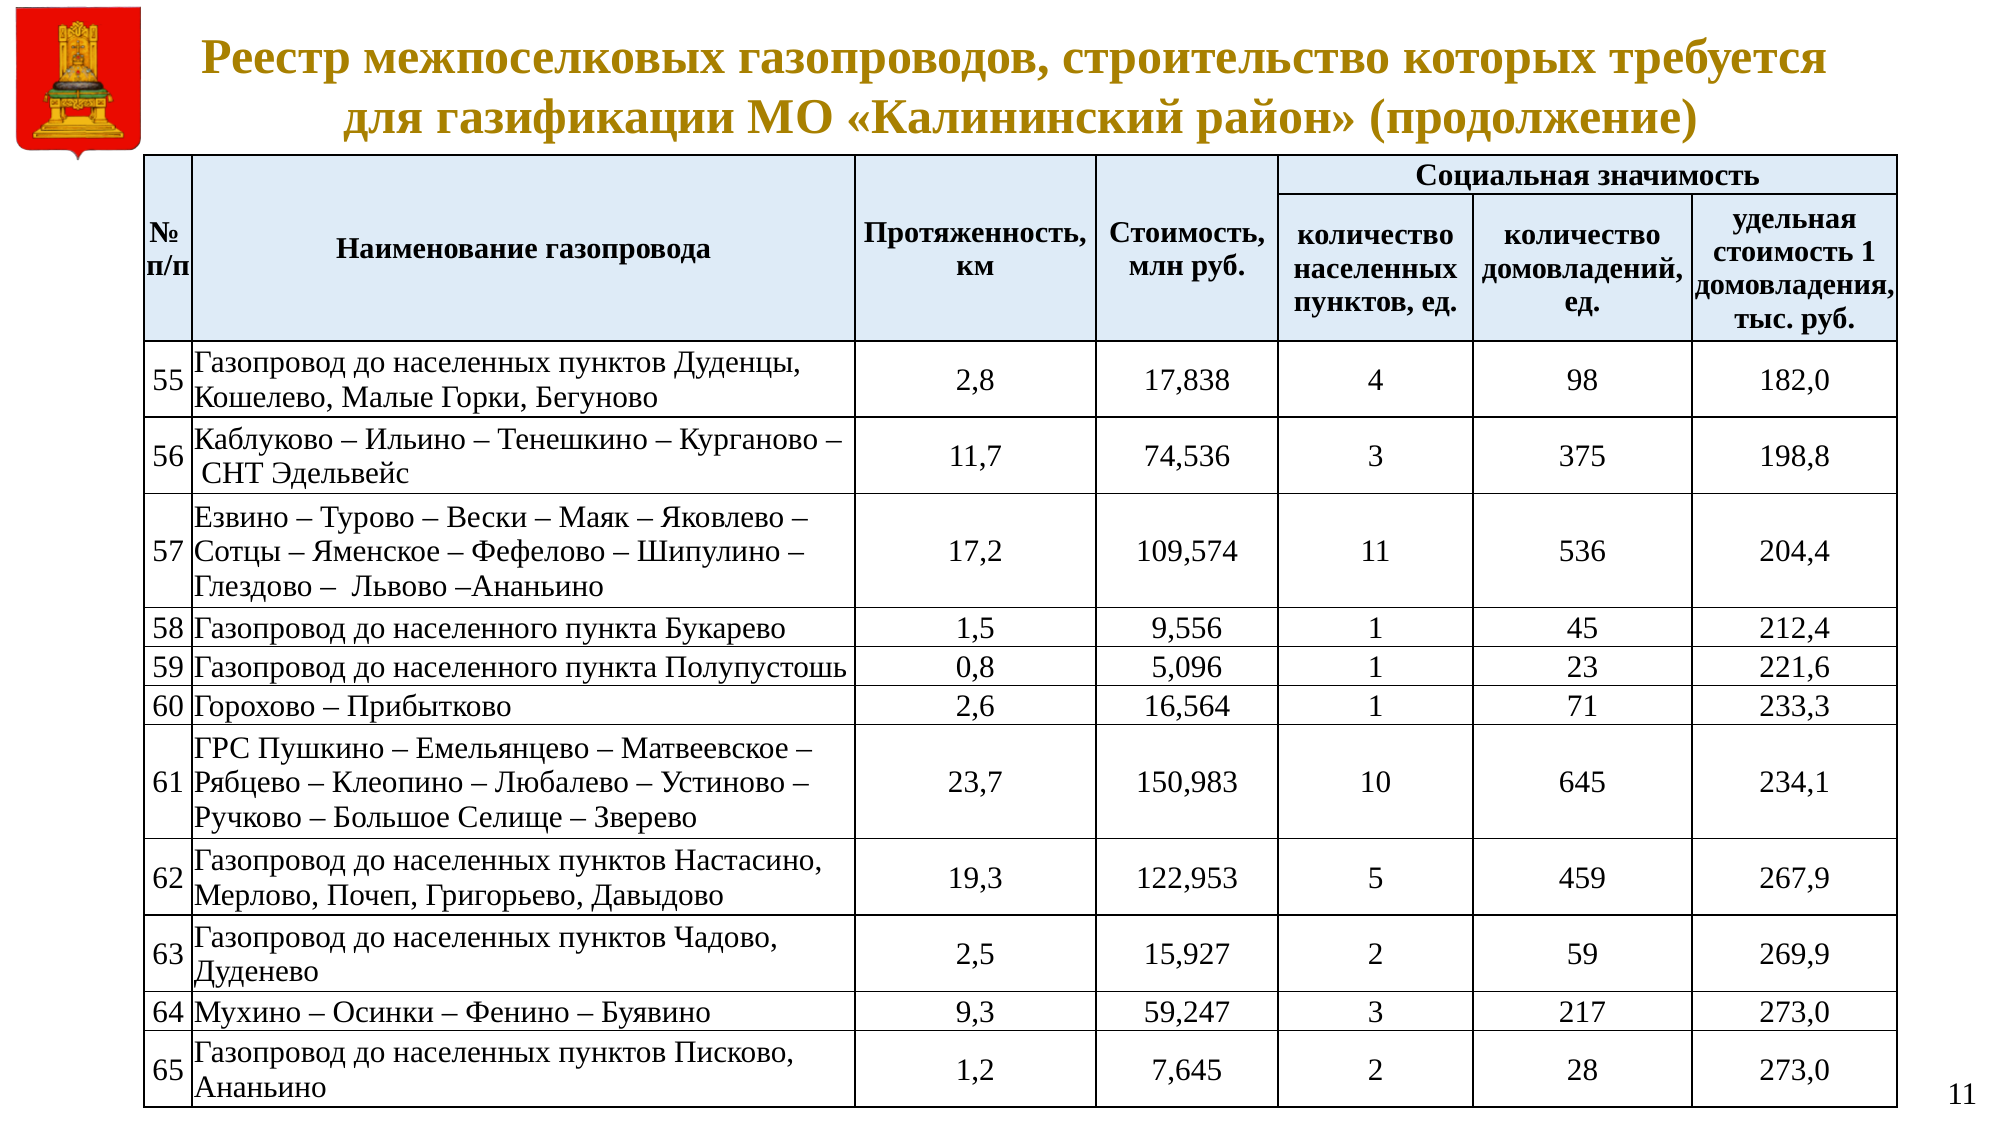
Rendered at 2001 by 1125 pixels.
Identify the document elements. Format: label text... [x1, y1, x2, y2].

table_cell Газопровод до населенного пункта Букарево [193, 608, 854, 646]
table_cell 64 [145, 992, 191, 1030]
table_cell 11,7 [856, 418, 1095, 493]
table_cell 198,8 [1693, 418, 1896, 493]
table_cell 269,9 [1693, 916, 1896, 991]
table_cell 2,6 [856, 686, 1095, 724]
table_cell 23 [1474, 647, 1691, 685]
table_cell 5,096 [1097, 647, 1277, 685]
table_cell 10 [1279, 725, 1472, 838]
table_header Наименование газопровода [193, 156, 854, 340]
table_cell 212,4 [1693, 608, 1896, 646]
table_cell 17,838 [1097, 342, 1277, 416]
table_cell 2,8 [856, 342, 1095, 416]
table_cell Газопровод до населенных пунктов Дуденцы, Кошелево, Малые Горки, Бегуново [193, 342, 854, 416]
table_cell 74,536 [1097, 418, 1277, 493]
table_cell 16,564 [1097, 686, 1277, 724]
table_cell 3 [1279, 992, 1472, 1030]
table_cell 5 [1279, 839, 1472, 914]
text_box Реестр межпоселковых газопроводов, строительство которых требуется для газификации МО «Калининский район» (продолжение) [150, 16, 1903, 151]
table_cell 1 [1279, 647, 1472, 685]
table_cell 2,5 [856, 916, 1095, 991]
table_cell 19,3 [856, 839, 1095, 914]
table_header Стоимость, млн руб. [1097, 156, 1277, 340]
table_cell 59,247 [1097, 992, 1277, 1030]
table_cell 15,927 [1097, 916, 1277, 991]
table_cell 23,7 [856, 725, 1095, 838]
table_cell 28 [1474, 1031, 1691, 1106]
table_cell 1 [1279, 608, 1472, 646]
table_cell Мухино – Осинки – Фенино – Буявино [193, 992, 854, 1030]
table_cell 60 [145, 686, 191, 724]
table_cell 234,1 [1693, 725, 1896, 838]
table_cell 1,5 [856, 608, 1095, 646]
table_cell 267,9 [1693, 839, 1896, 914]
table_cell 273,0 [1693, 992, 1896, 1030]
table_cell 59 [1474, 916, 1691, 991]
table_cell Газопровод до населенных пунктов Настасино, Мерлово, Почеп, Григорьево, Давыдово [193, 839, 854, 914]
table_cell 536 [1474, 494, 1691, 607]
table_cell количество населенных пунктов, ед. [1279, 195, 1472, 340]
table_cell 645 [1474, 725, 1691, 838]
table_cell 459 [1474, 839, 1691, 914]
table_cell 204,4 [1693, 494, 1896, 607]
table_cell 11 [1279, 494, 1472, 607]
table_cell 182,0 [1693, 342, 1896, 416]
table_cell 62 [145, 839, 191, 914]
table_cell 61 [145, 725, 191, 838]
slide_number 11 [1585, 1046, 1993, 1125]
table_cell Каблуково – Ильино – Тенешкино – Курганово – СНТ Эдельвейс [193, 418, 854, 493]
table_cell 17,2 [856, 494, 1095, 607]
table_cell 71 [1474, 686, 1691, 724]
table_cell удельная стоимость 1 домовладения, тыс. руб. [1693, 195, 1896, 340]
table_header Протяженность, км [856, 156, 1095, 340]
table_cell 56 [145, 418, 191, 493]
table_cell 0,8 [856, 647, 1095, 685]
table_cell 63 [145, 916, 191, 991]
table_cell 7,645 [1097, 1031, 1277, 1106]
table_cell 57 [145, 494, 191, 607]
table_cell Газопровод до населенных пунктов Чадово, Дуденево [193, 916, 854, 991]
table_cell Горохово – Прибытково [193, 686, 854, 724]
table_cell 233,3 [1693, 686, 1896, 724]
table_cell 2 [1279, 1031, 1472, 1106]
table_cell 109,574 [1097, 494, 1277, 607]
table_header № п/п [145, 156, 191, 340]
table_cell 4 [1279, 342, 1472, 416]
table_header Социальная значимость [1279, 156, 1896, 193]
table_cell 65 [145, 1031, 191, 1106]
table_cell 98 [1474, 342, 1691, 416]
table_cell Газопровод до населенного пункта Полупустошь [193, 647, 854, 685]
table_cell Газопровод до населенных пунктов Писково, Ананьино [193, 1031, 854, 1106]
table_cell 1 [1279, 686, 1472, 724]
table_cell 9,3 [856, 992, 1095, 1030]
table_cell 9,556 [1097, 608, 1277, 646]
table_cell 2 [1279, 916, 1472, 991]
table_cell Езвино – Турово – Вески – Маяк – Яковлево – Сотцы – Яменское – Фефелово – Шипулино – Глездово – Львово –Ананьино [193, 494, 854, 607]
table_cell 122,953 [1097, 839, 1277, 914]
table_cell 221,6 [1693, 647, 1896, 685]
table_cell 58 [145, 608, 191, 646]
table_cell количество домовладений, ед. [1474, 195, 1691, 340]
table_cell 1,2 [856, 1031, 1095, 1106]
table_cell 150,983 [1097, 725, 1277, 838]
table_cell 217 [1474, 992, 1691, 1030]
table_cell 59 [145, 647, 191, 685]
table_cell 273,0 [1693, 1031, 1896, 1106]
table_cell 45 [1474, 608, 1691, 646]
picture [13, 0, 150, 169]
table_cell 55 [145, 342, 191, 416]
table_cell ГРС Пушкино – Емельянцево – Матвеевское – Рябцево – Клеопино – Любалево – Устиново – Ручково – Большое Селище – Зверево [193, 725, 854, 838]
table_cell 375 [1474, 418, 1691, 493]
table_cell 3 [1279, 418, 1472, 493]
